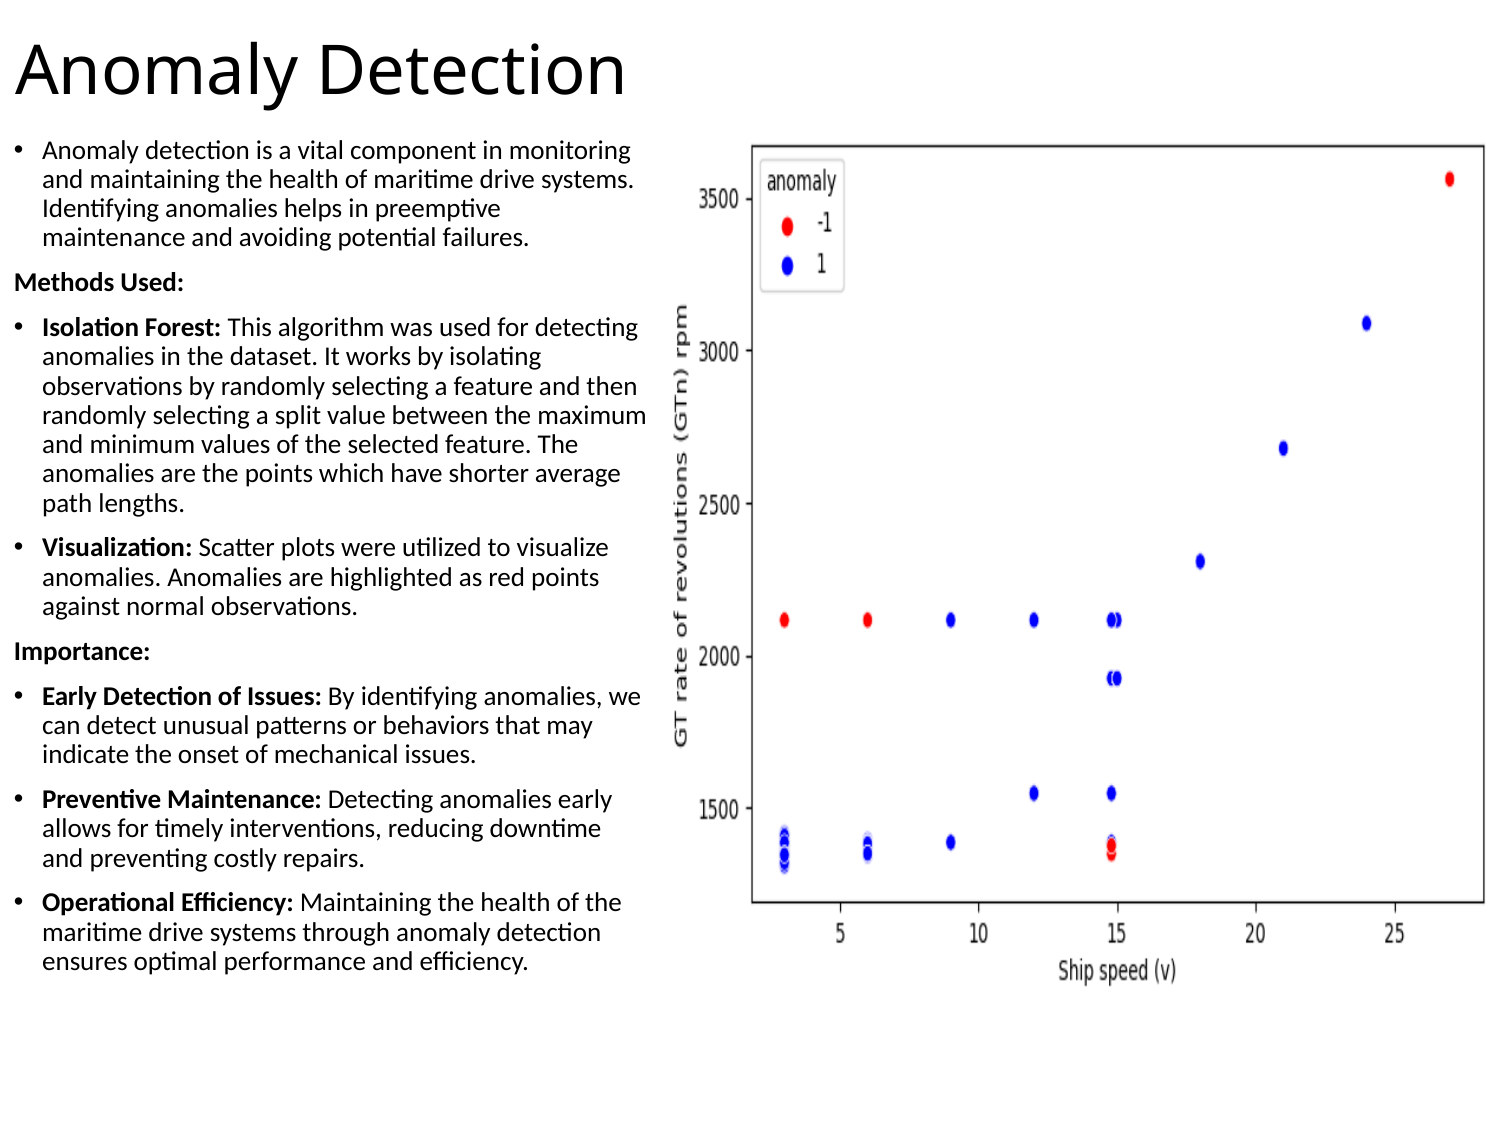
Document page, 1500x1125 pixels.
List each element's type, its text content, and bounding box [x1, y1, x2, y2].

picture [663, 126, 1494, 1006]
list Anomaly detection is a vital component in monitoring and maintaining the health of maritime drive systems. Identifying anomalies helps in preemptive maintenance and avoiding potential failures. Methods Used: Isolation Forest: This algorithm was used for detecting anomalies in the dataset. It works by isolating observations by randomly selecting a feature and then randomly selecting a split value between the maximum and minimum values of the selected feature. The anomalies are the points which have shorter average path lengths. Visualization: Scatter plots were utilized to visualize anomalies. Anomalies are highlighted as red points against normal observations. Importance: Early Detection of Issues: By identifying anomalies, we can detect unusual patterns or behaviors that may indicate the onset of mechanical issues. Preventive Maintenance: Detecting anomalies early allows for timely interventions, reducing downtime and preventing costly repairs. Operational Efficiency: Maintaining the health of the maritime drive systems through anomaly detection ensures optimal performance and efficiency. [0, 126, 663, 986]
title Anomaly Detection [0, 0, 1294, 126]
